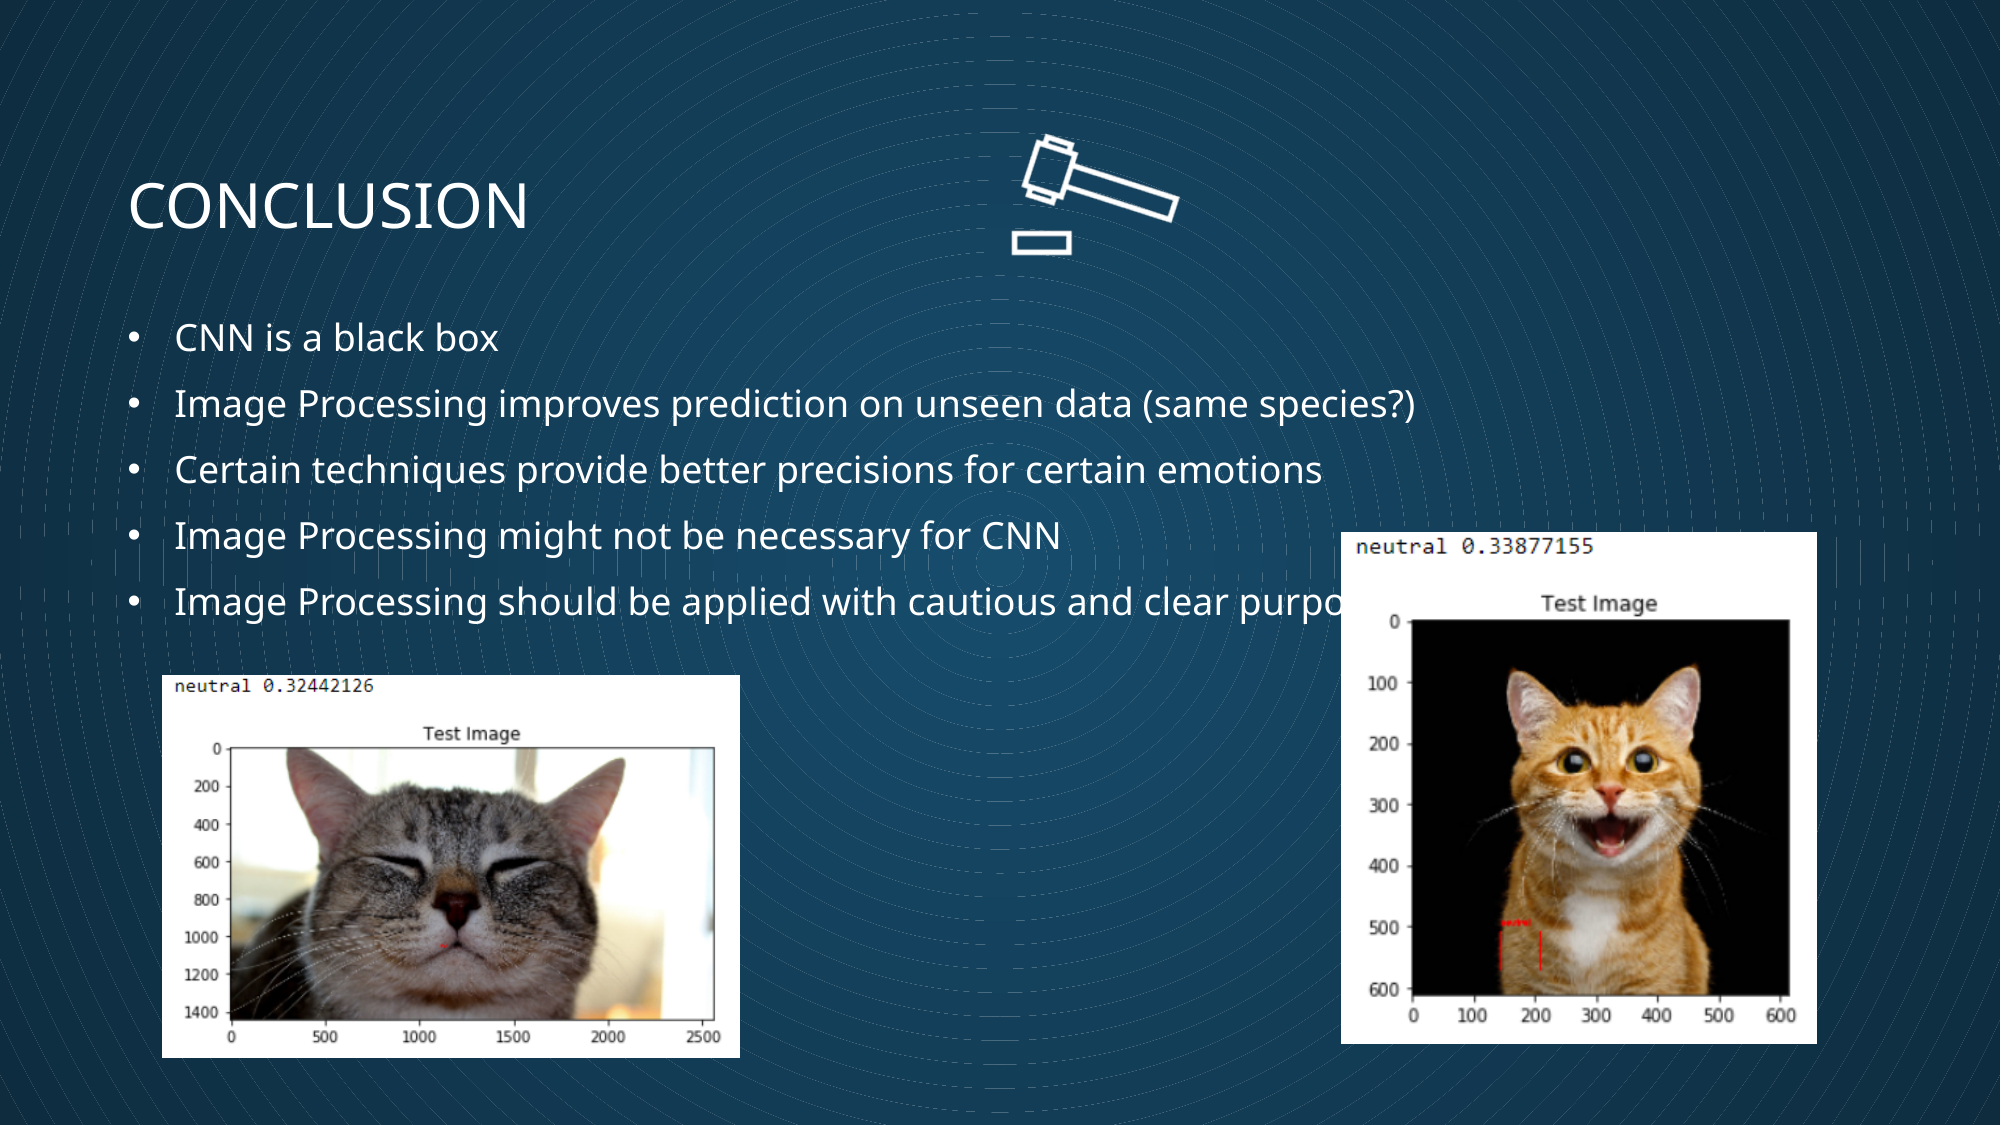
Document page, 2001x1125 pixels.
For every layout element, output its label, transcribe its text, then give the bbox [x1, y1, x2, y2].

picture [162, 674, 740, 1058]
list CNN is a black box Image Processing improves prediction on unseen data (same species?) Certain techniques provide better precisions for certain emotions Image Processing might not be necessary for CNN Image Processing should be applied with cautious and clear purpose [110, 304, 1648, 952]
picture [999, 98, 1193, 291]
picture [1340, 532, 1817, 1044]
title Conclusion [112, 99, 1891, 307]
